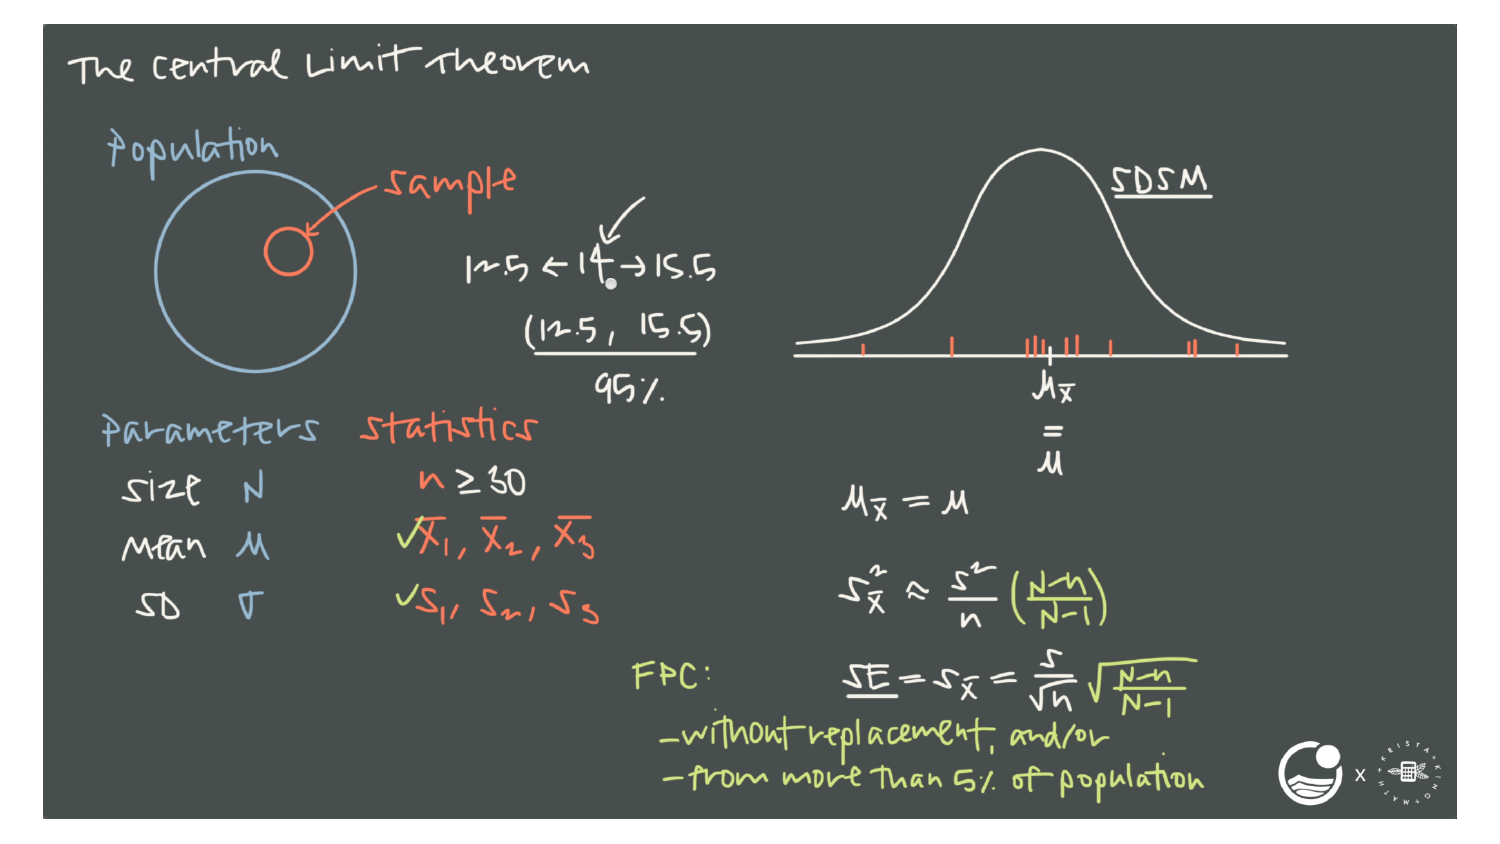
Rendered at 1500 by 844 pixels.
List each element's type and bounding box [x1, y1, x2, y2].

picture [43, 24, 1457, 819]
